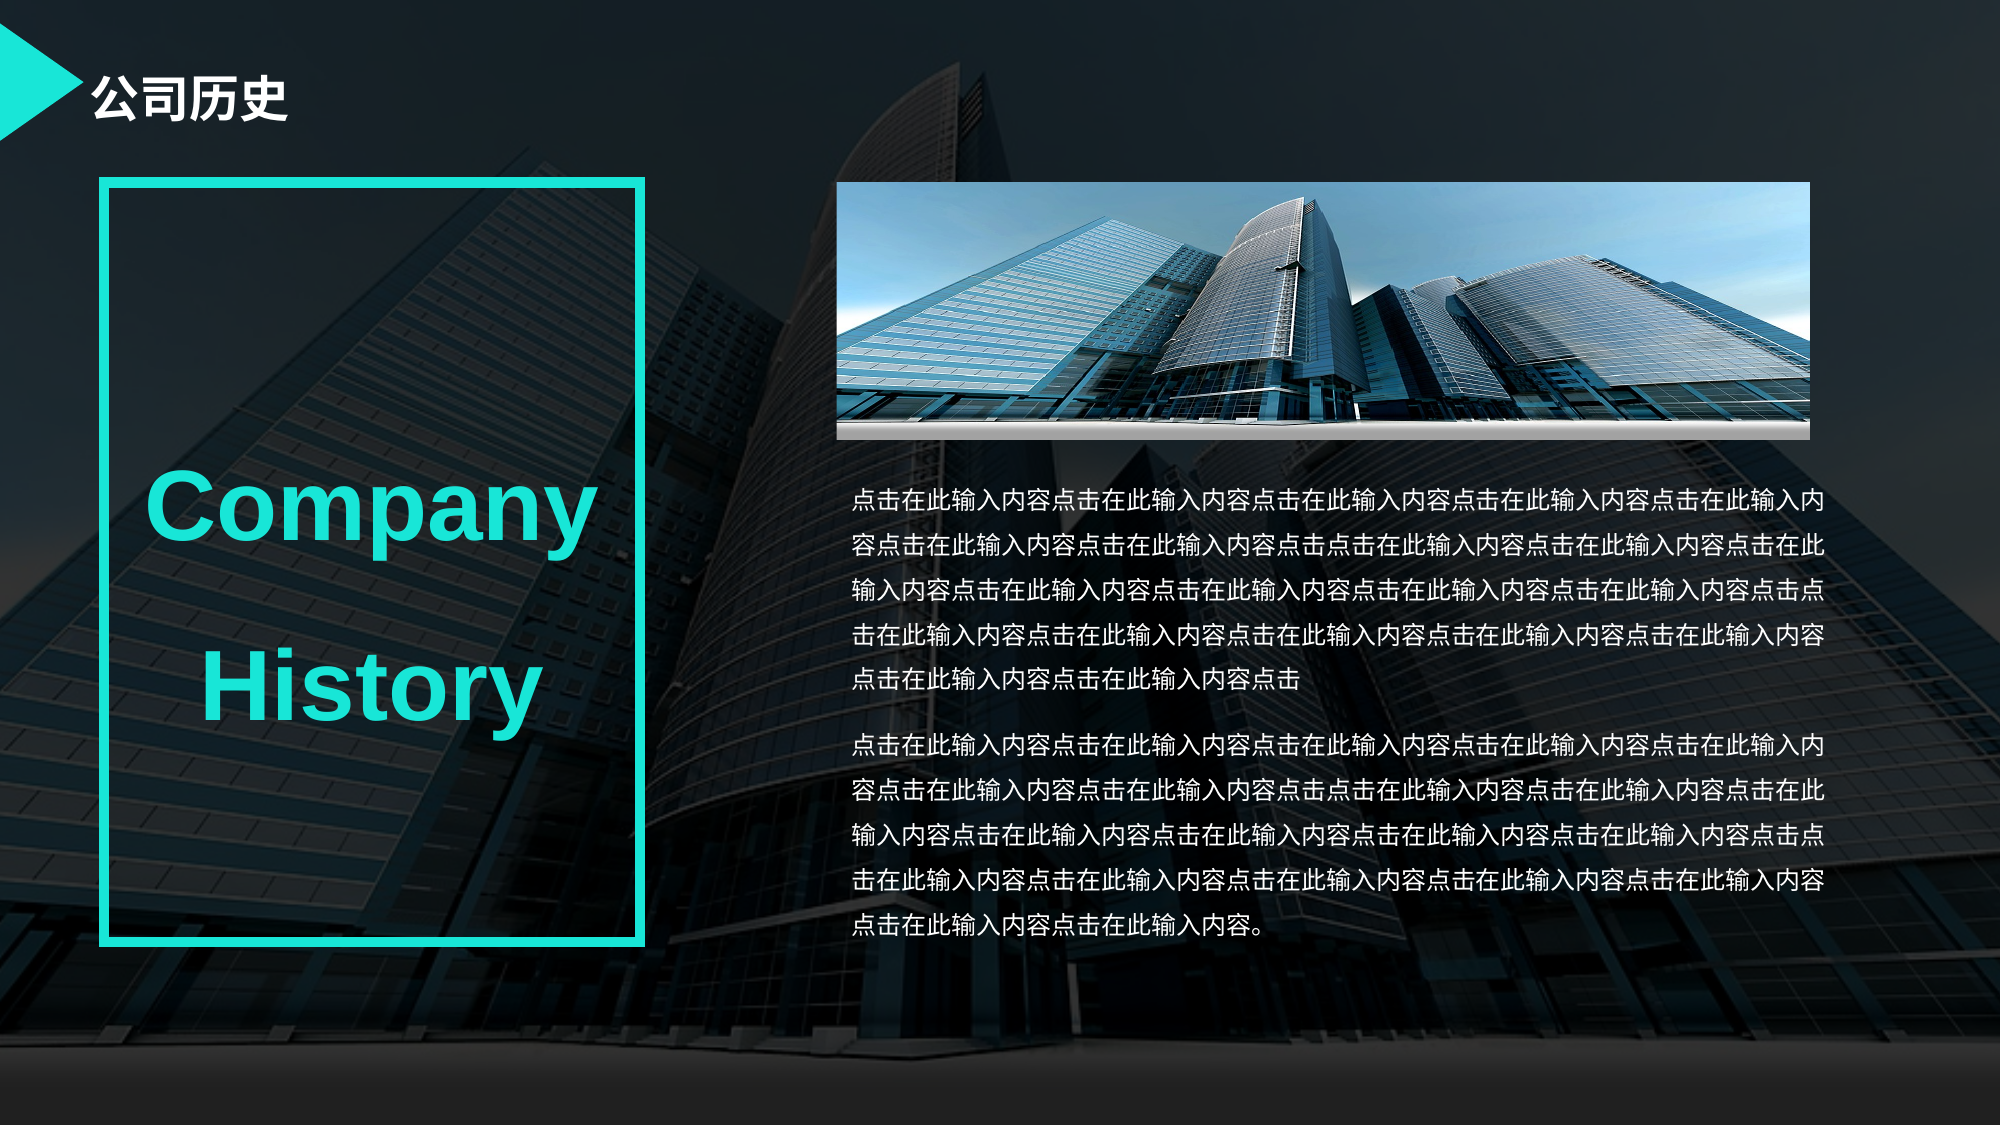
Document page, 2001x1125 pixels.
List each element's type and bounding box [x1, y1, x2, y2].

picture [0, 0, 2000, 1125]
text_box [0, 23, 372, 141]
